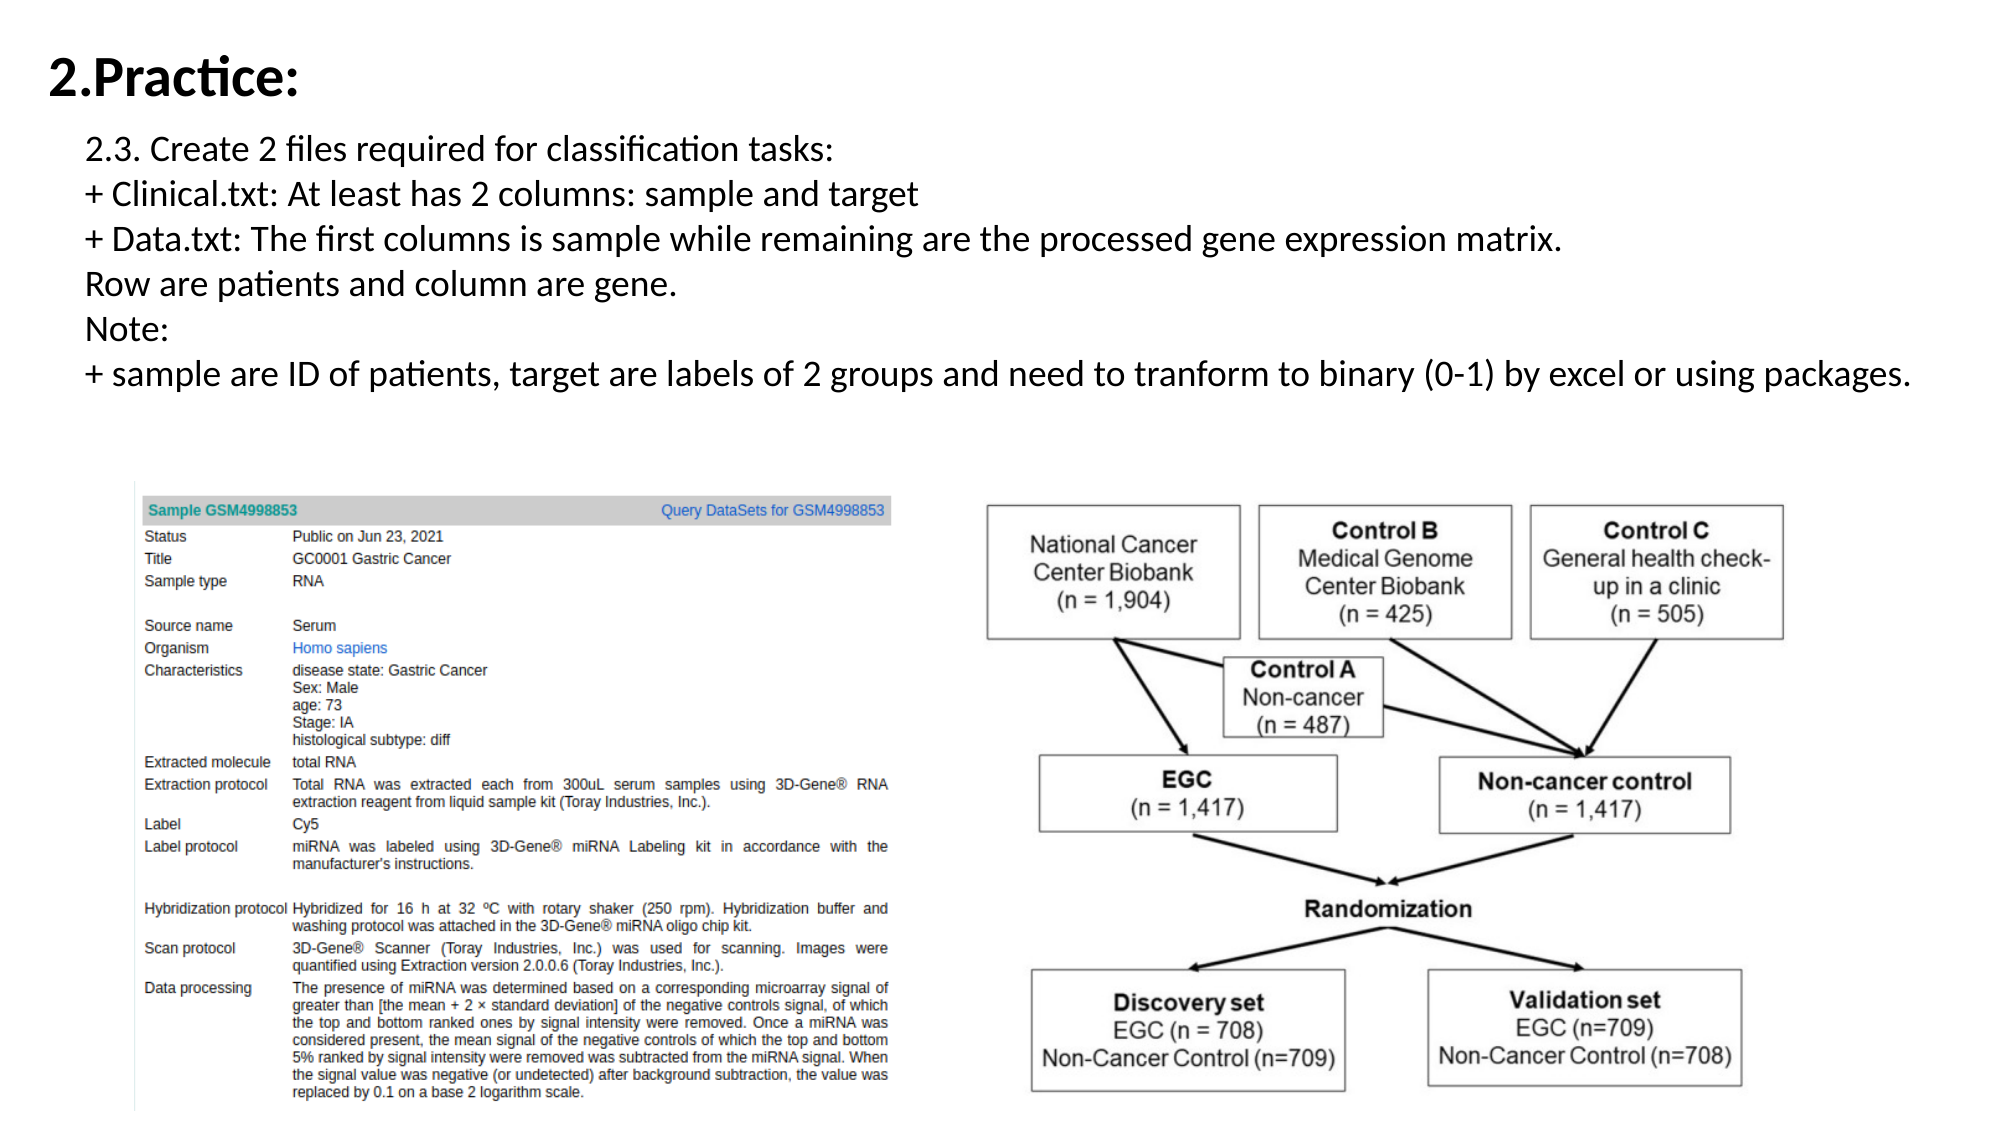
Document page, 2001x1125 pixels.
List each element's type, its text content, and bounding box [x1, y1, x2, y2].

text_box 2.3. Create 2 files required for classification tasks: + Clinical.txt: At least has 2 columns: sample and target + Data.txt: The first columns is sample while remaining are the processed gene expression matrix. Row are patients and column are gene. Note: + sample are ID of patients, target are labels of 2 groups and need to tranform to binary (0-1) by excel or using packages. [69, 116, 1965, 401]
picture [983, 500, 1789, 1096]
text_box 2.Practice: [33, 30, 680, 116]
picture [134, 481, 952, 1111]
